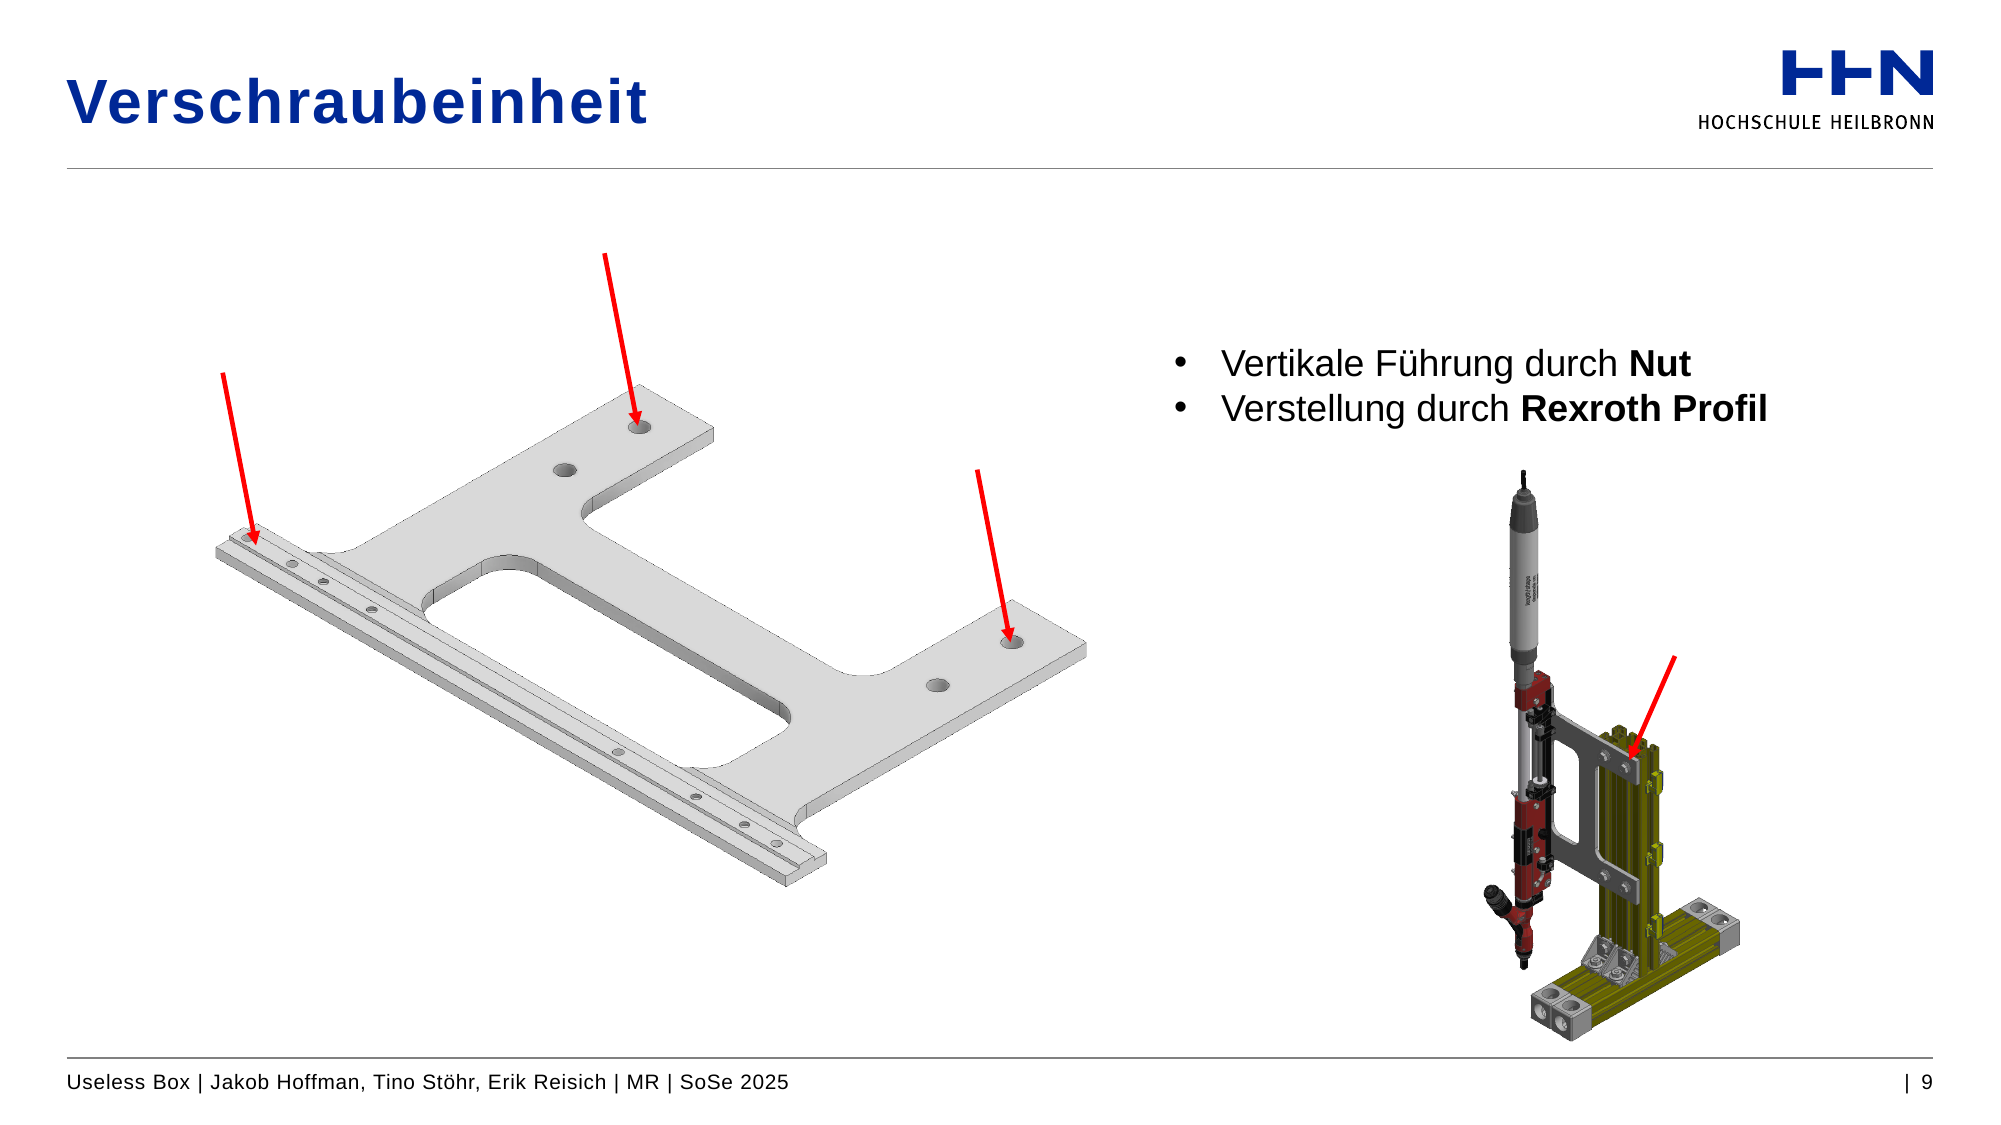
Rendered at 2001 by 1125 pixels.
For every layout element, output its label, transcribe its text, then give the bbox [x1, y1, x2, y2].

text_box Vertikale Führung durch Nut Verstellung durch Rexroth Profil [1159, 331, 1393, 482]
picture [1393, 298, 1790, 1125]
footer Useless Box | Jakob Hoffman, Tino Stöhr, Erik Reisich | MR | SoSe 2025 [66, 1068, 1277, 1105]
slide_number | 9 [1790, 1068, 1933, 1105]
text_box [1629, 656, 1675, 761]
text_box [222, 372, 256, 546]
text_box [977, 469, 1011, 643]
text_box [604, 253, 638, 426]
picture [145, 77, 1097, 952]
title Verschraubeinheit [66, 60, 1690, 145]
